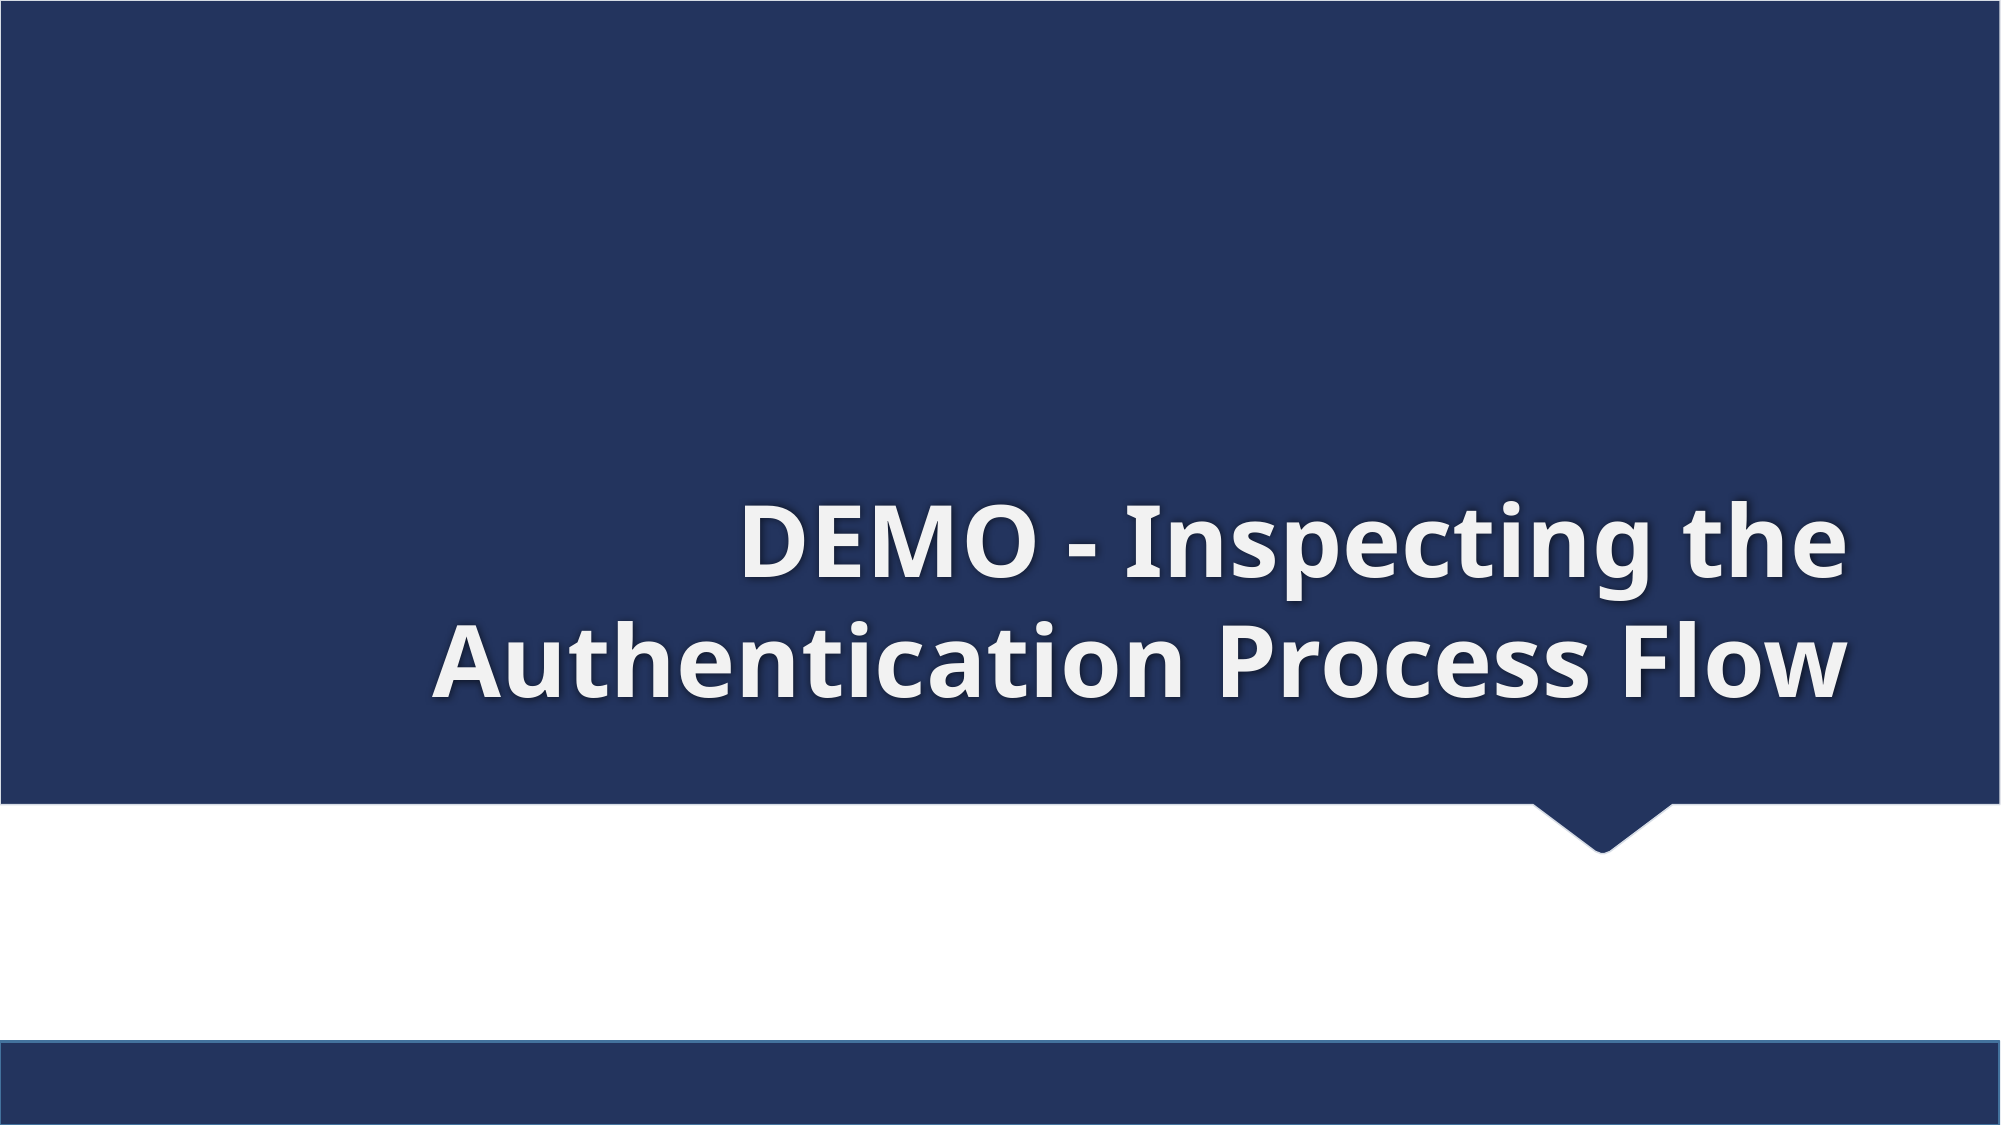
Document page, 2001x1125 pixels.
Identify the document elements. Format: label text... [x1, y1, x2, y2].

title DEMO - Inspecting the Authentication Process Flow [132, 484, 1866, 726]
